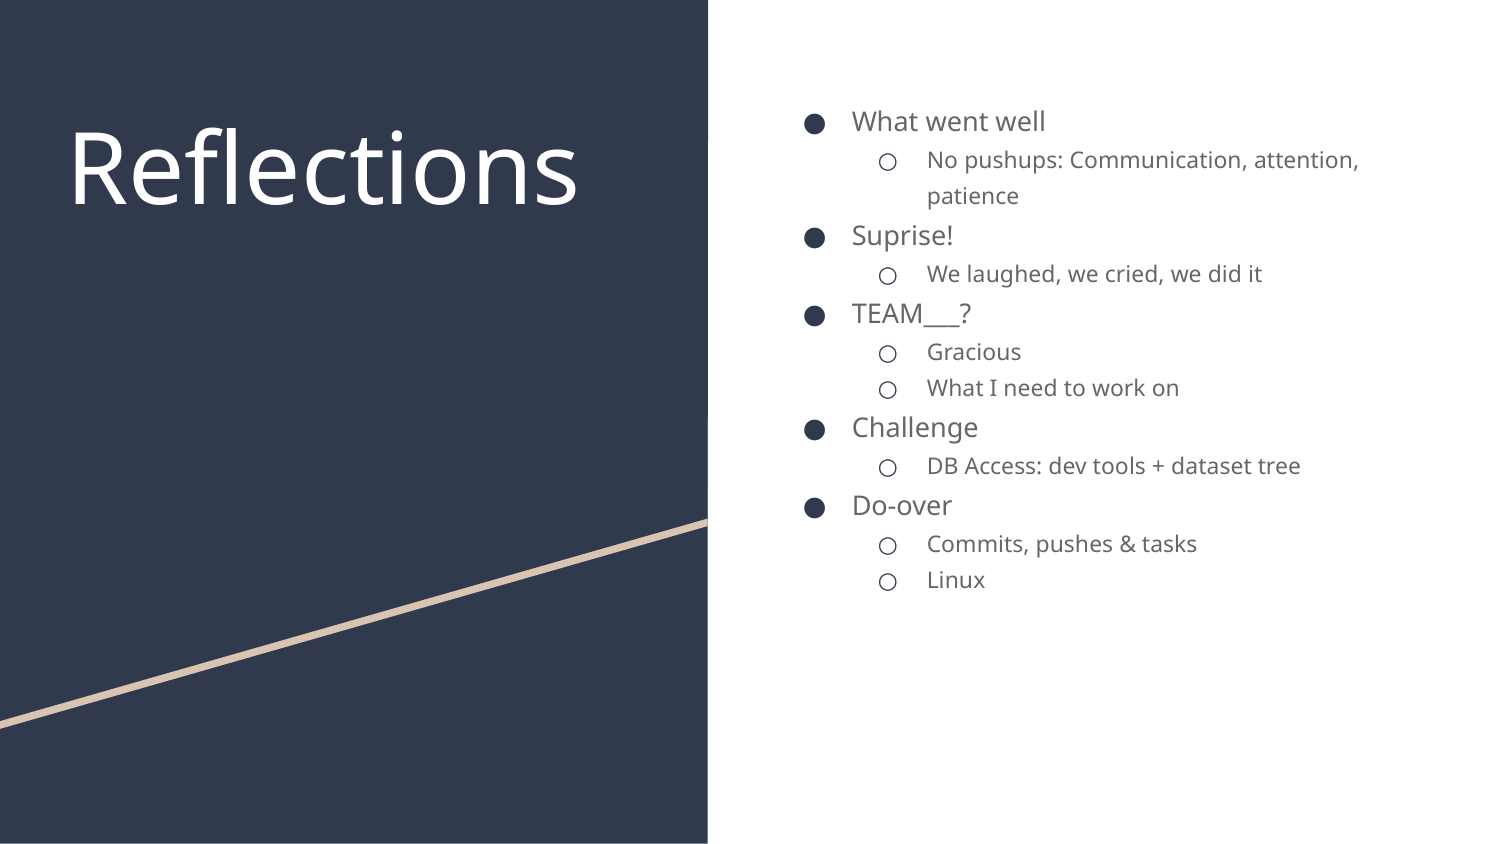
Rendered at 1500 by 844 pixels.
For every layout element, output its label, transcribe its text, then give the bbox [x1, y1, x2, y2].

list What went well No pushups: Communication, attention, patience Suprise! We laughed, we cried, we did it TEAM___? Gracious What I need to work on Challenge DB Access: dev tools + dataset tree Do-over Commits, pushes & tasks Linux [761, 82, 1446, 755]
title Reflections [51, 82, 660, 494]
